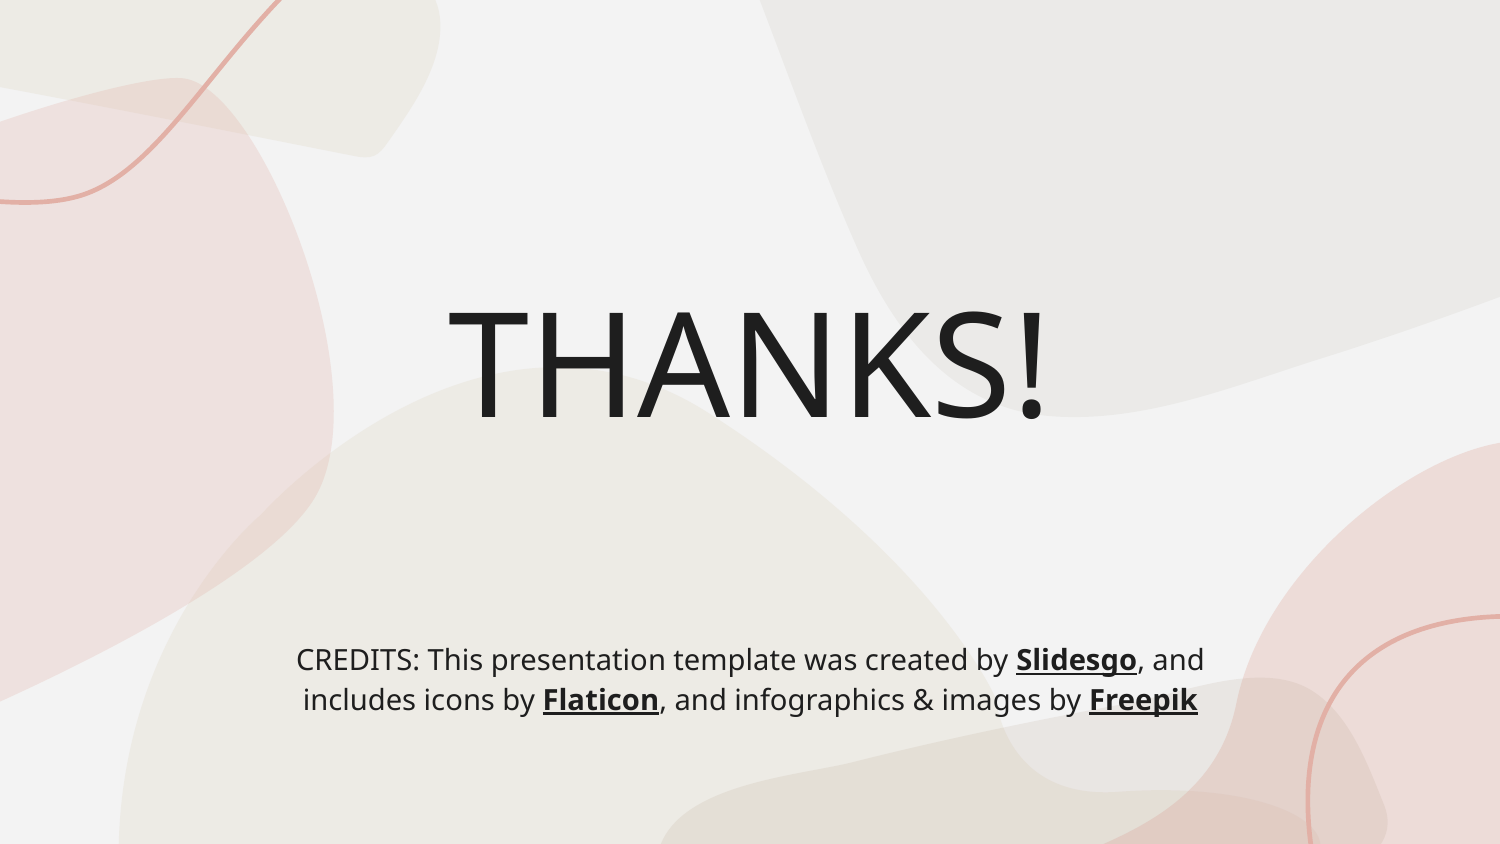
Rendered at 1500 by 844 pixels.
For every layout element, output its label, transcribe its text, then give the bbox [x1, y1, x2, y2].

title THANKS! [209, 277, 1291, 442]
